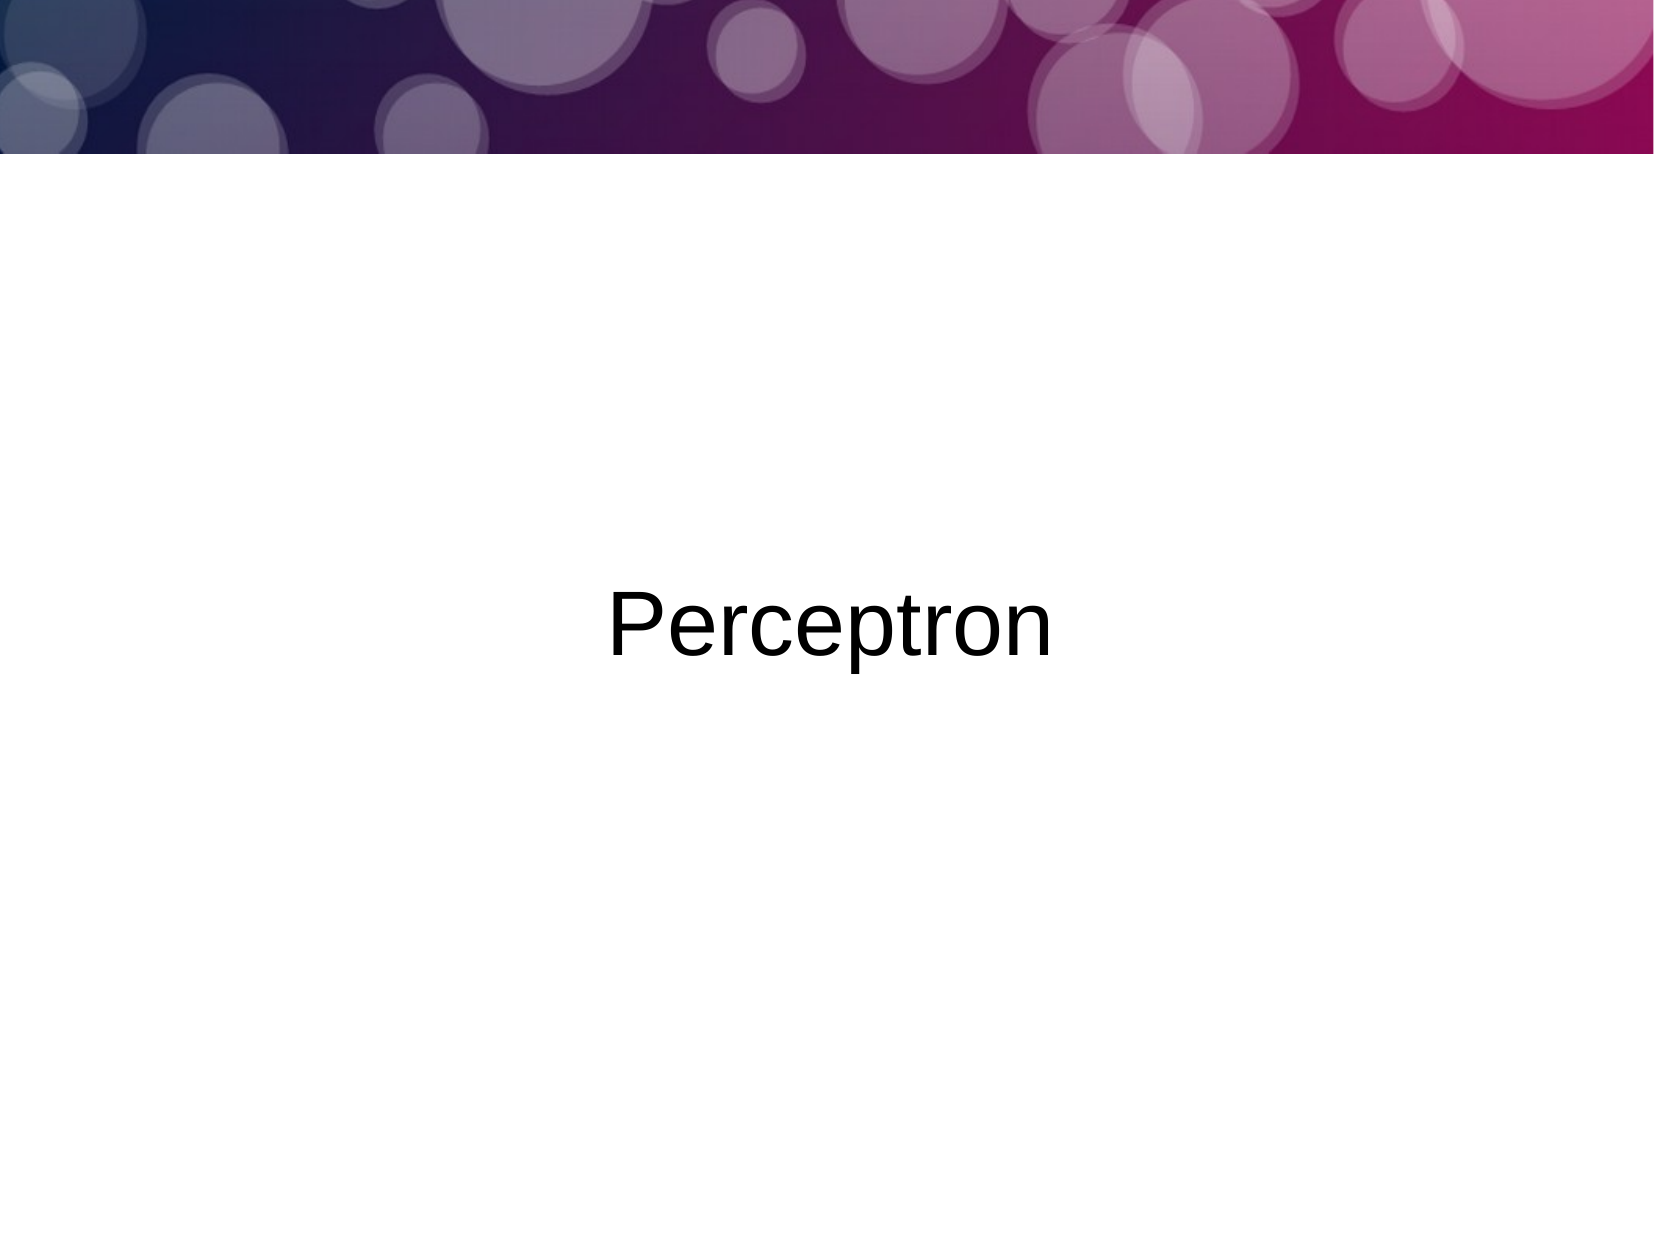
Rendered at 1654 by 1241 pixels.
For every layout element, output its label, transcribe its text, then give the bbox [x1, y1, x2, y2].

text_box Perceptron [86, 533, 1575, 705]
picture [0, 0, 1654, 154]
